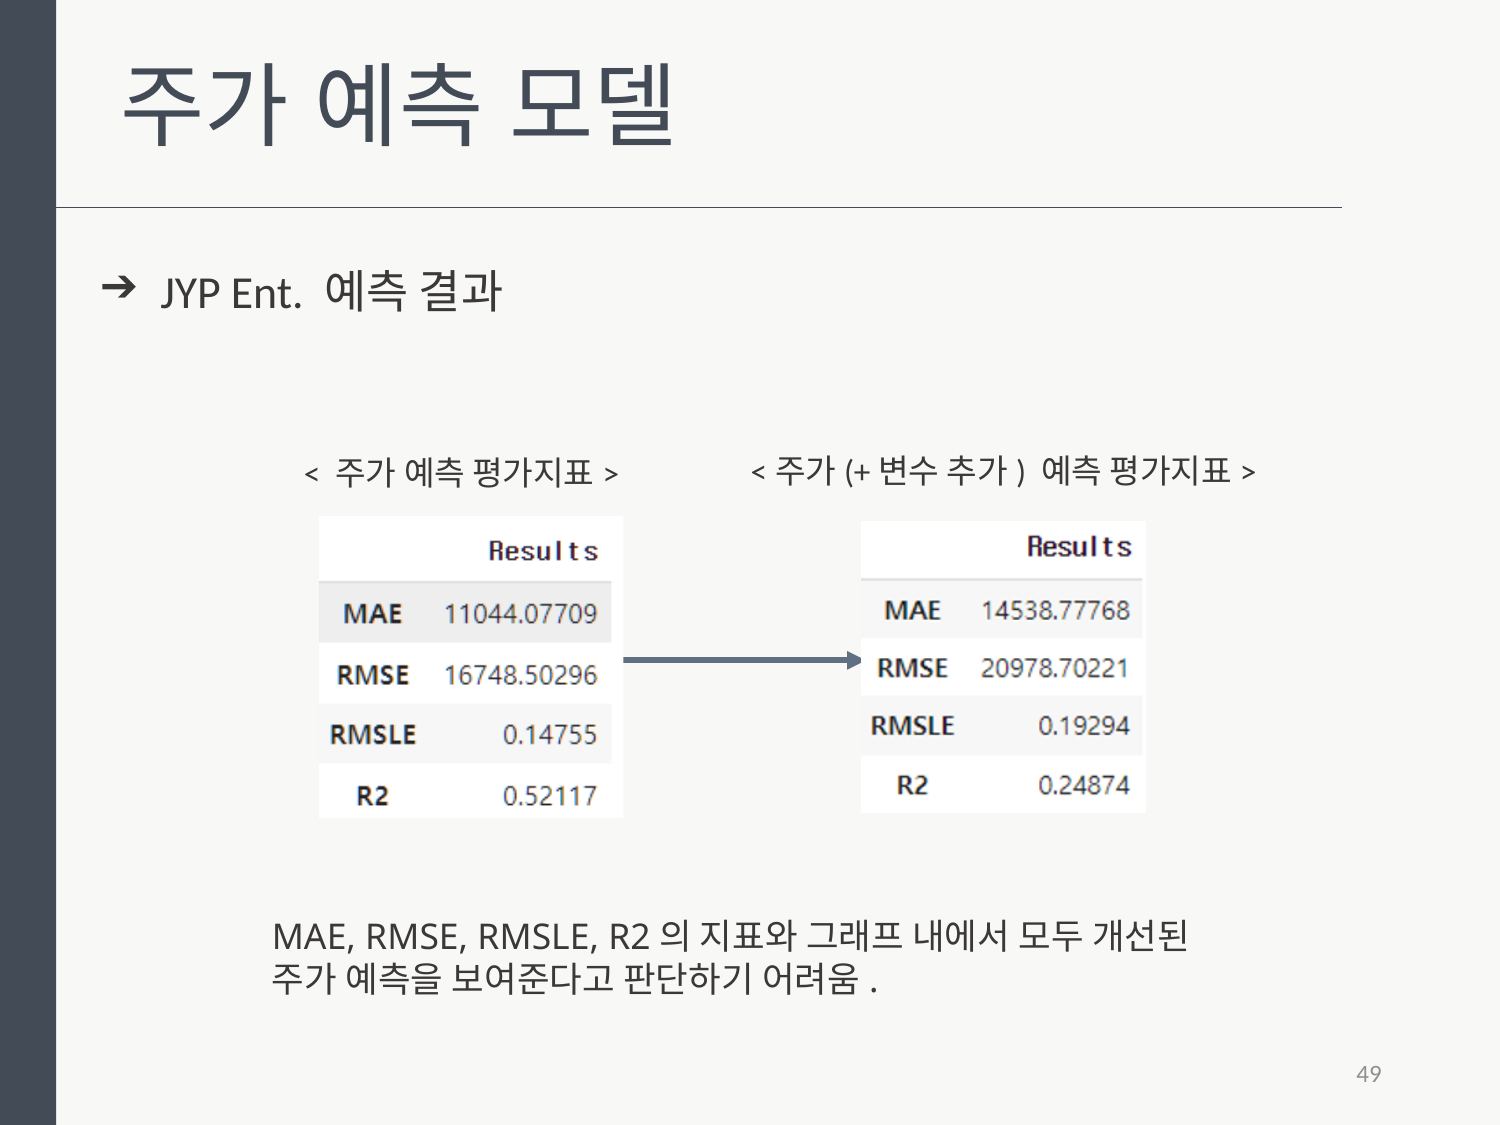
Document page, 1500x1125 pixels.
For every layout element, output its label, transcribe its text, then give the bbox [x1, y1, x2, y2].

picture [861, 521, 1146, 813]
text_box < 주가 예측 평가지표> [265, 430, 658, 515]
text_box <주가(+변수 추가) 예측 평가지표> [733, 430, 1275, 510]
text_box JYP Ent. 예측 결과 [70, 239, 1094, 341]
text_box [0, 0, 57, 1125]
text_box MAE, RMSE, RMSLE, R2의 지표와 그래프 내에서 모두 개선된 주가 예측을 보여준다고 판단하기 어려움. [256, 885, 1244, 1029]
slide_number 49 [1059, 1042, 1397, 1103]
text_box 주가 예측 모델 [105, 40, 694, 166]
picture [318, 516, 624, 818]
